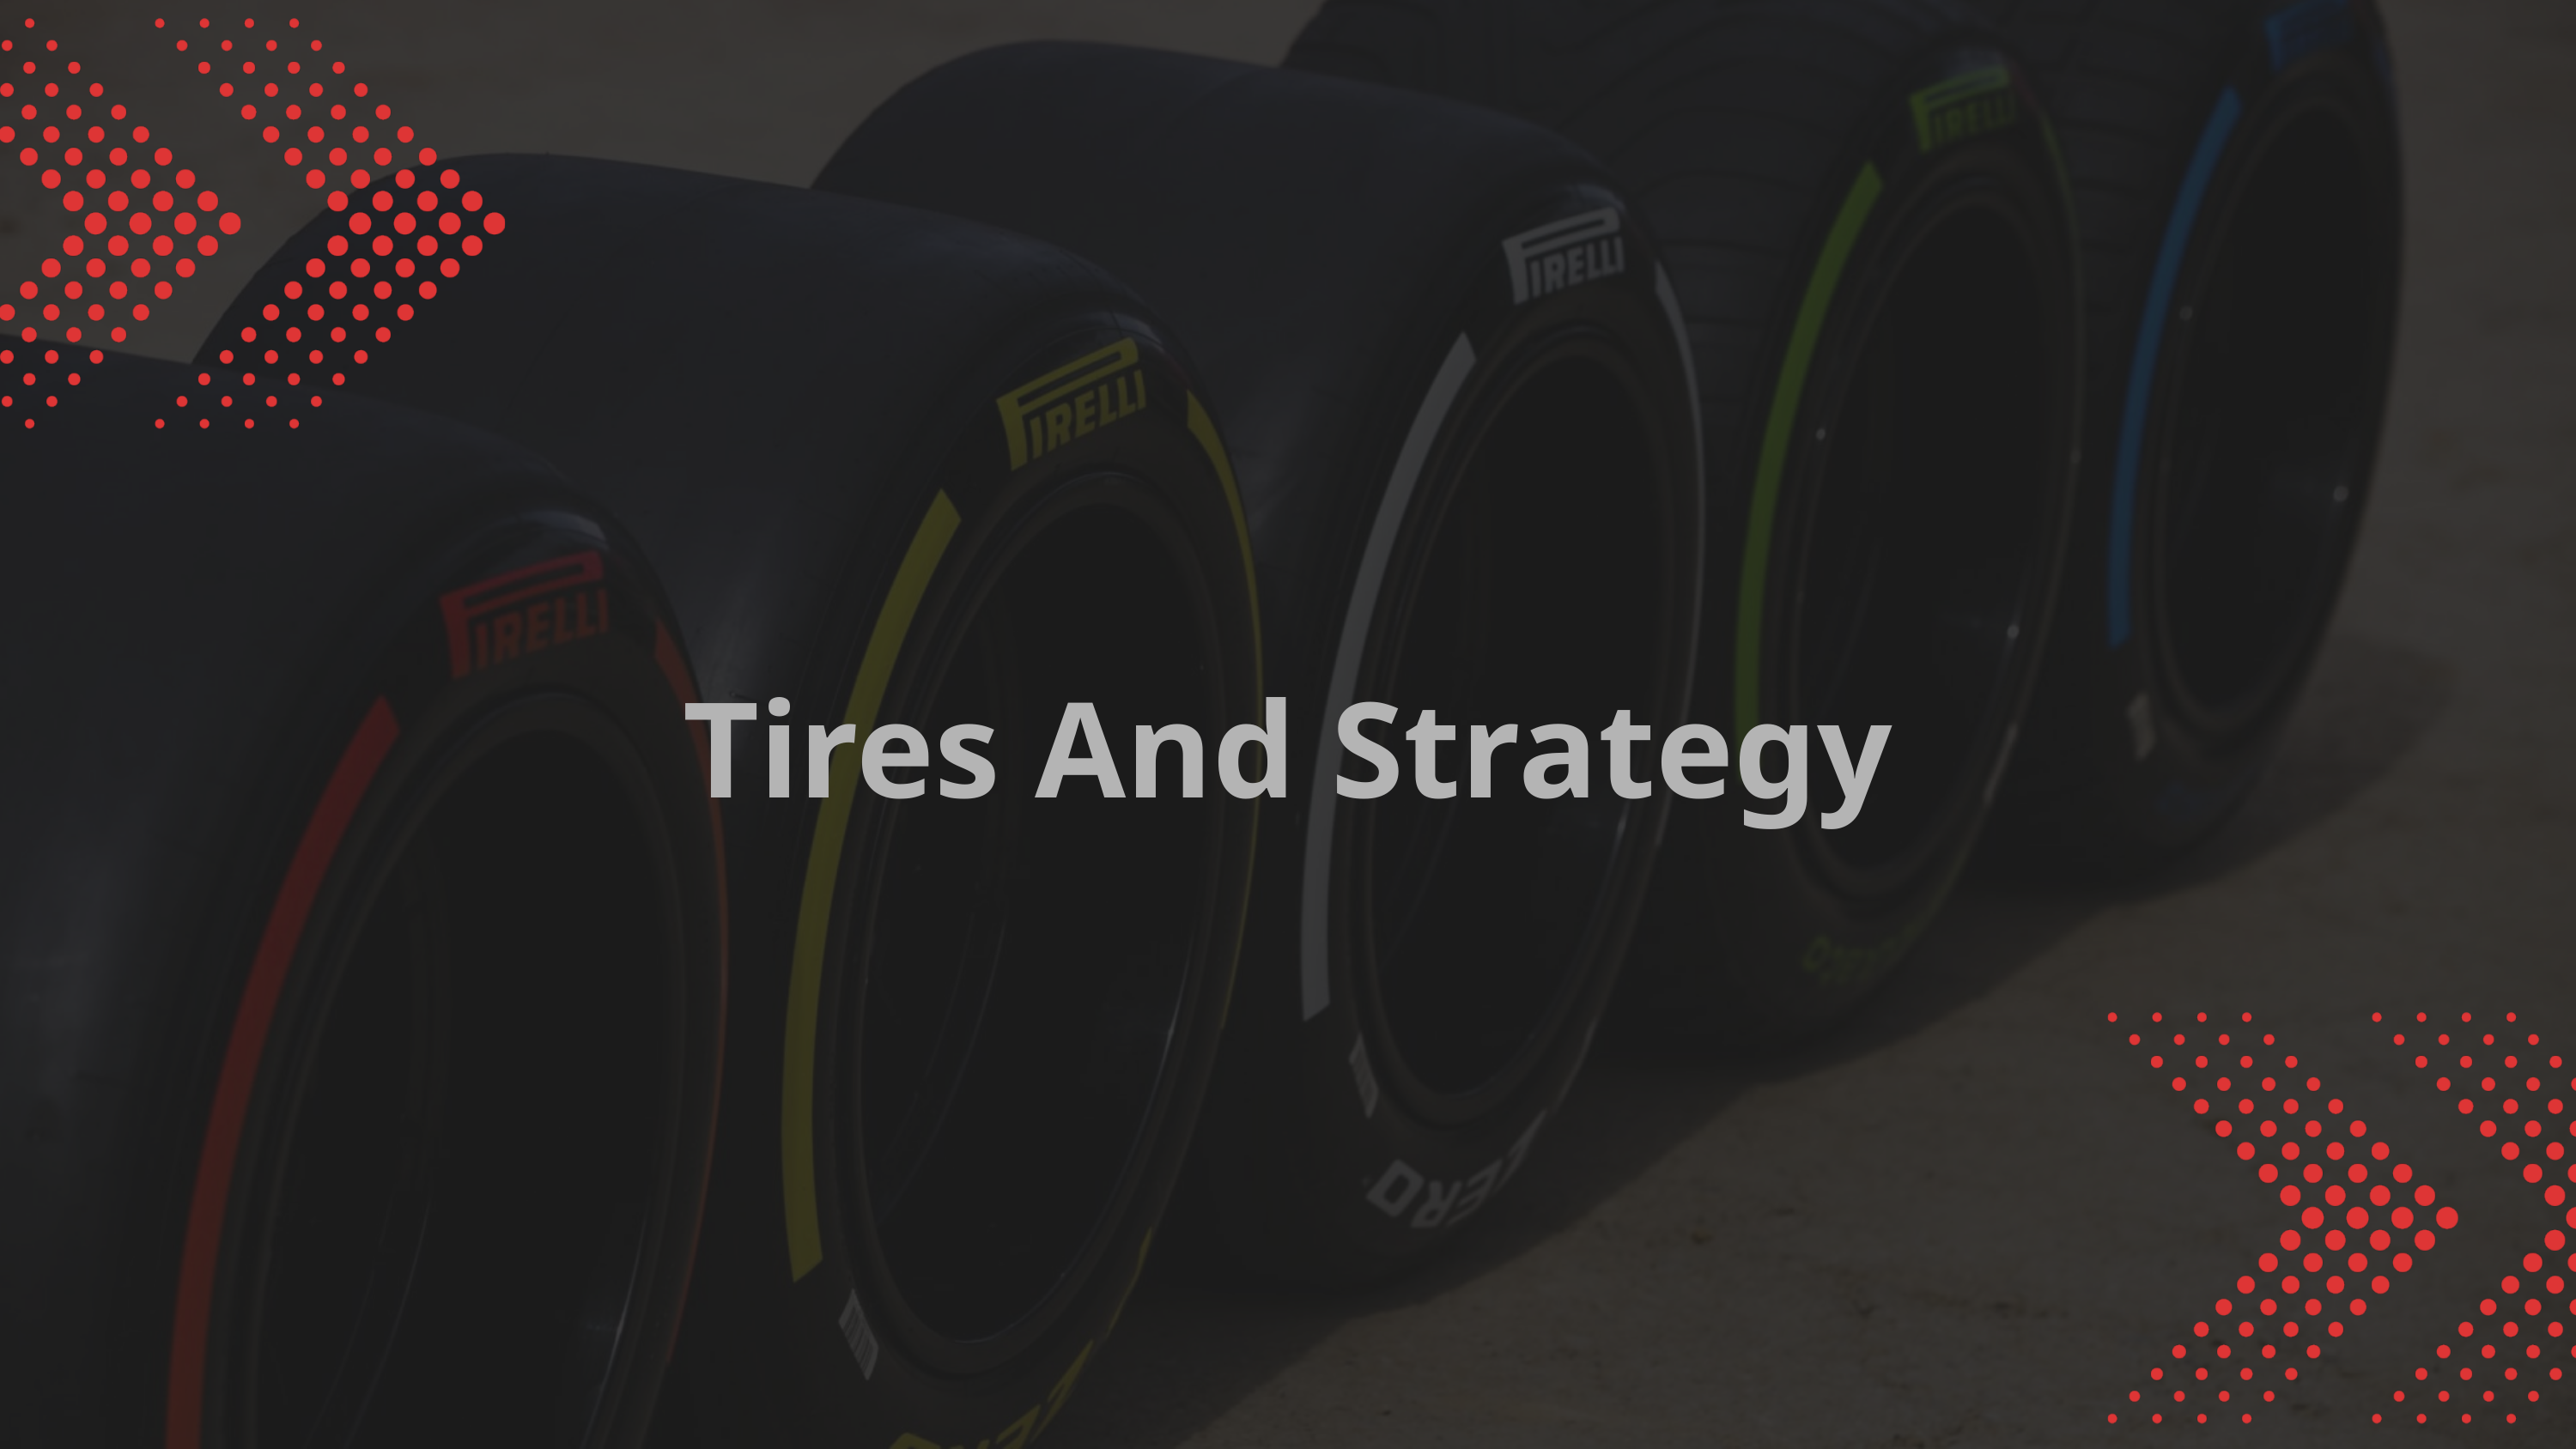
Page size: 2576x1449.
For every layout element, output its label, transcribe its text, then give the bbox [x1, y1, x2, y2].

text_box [0, 17, 506, 429]
text_box [0, 0, 2576, 1449]
text_box Tires And Strategy [677, 640, 1899, 825]
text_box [2107, 1012, 2576, 1424]
